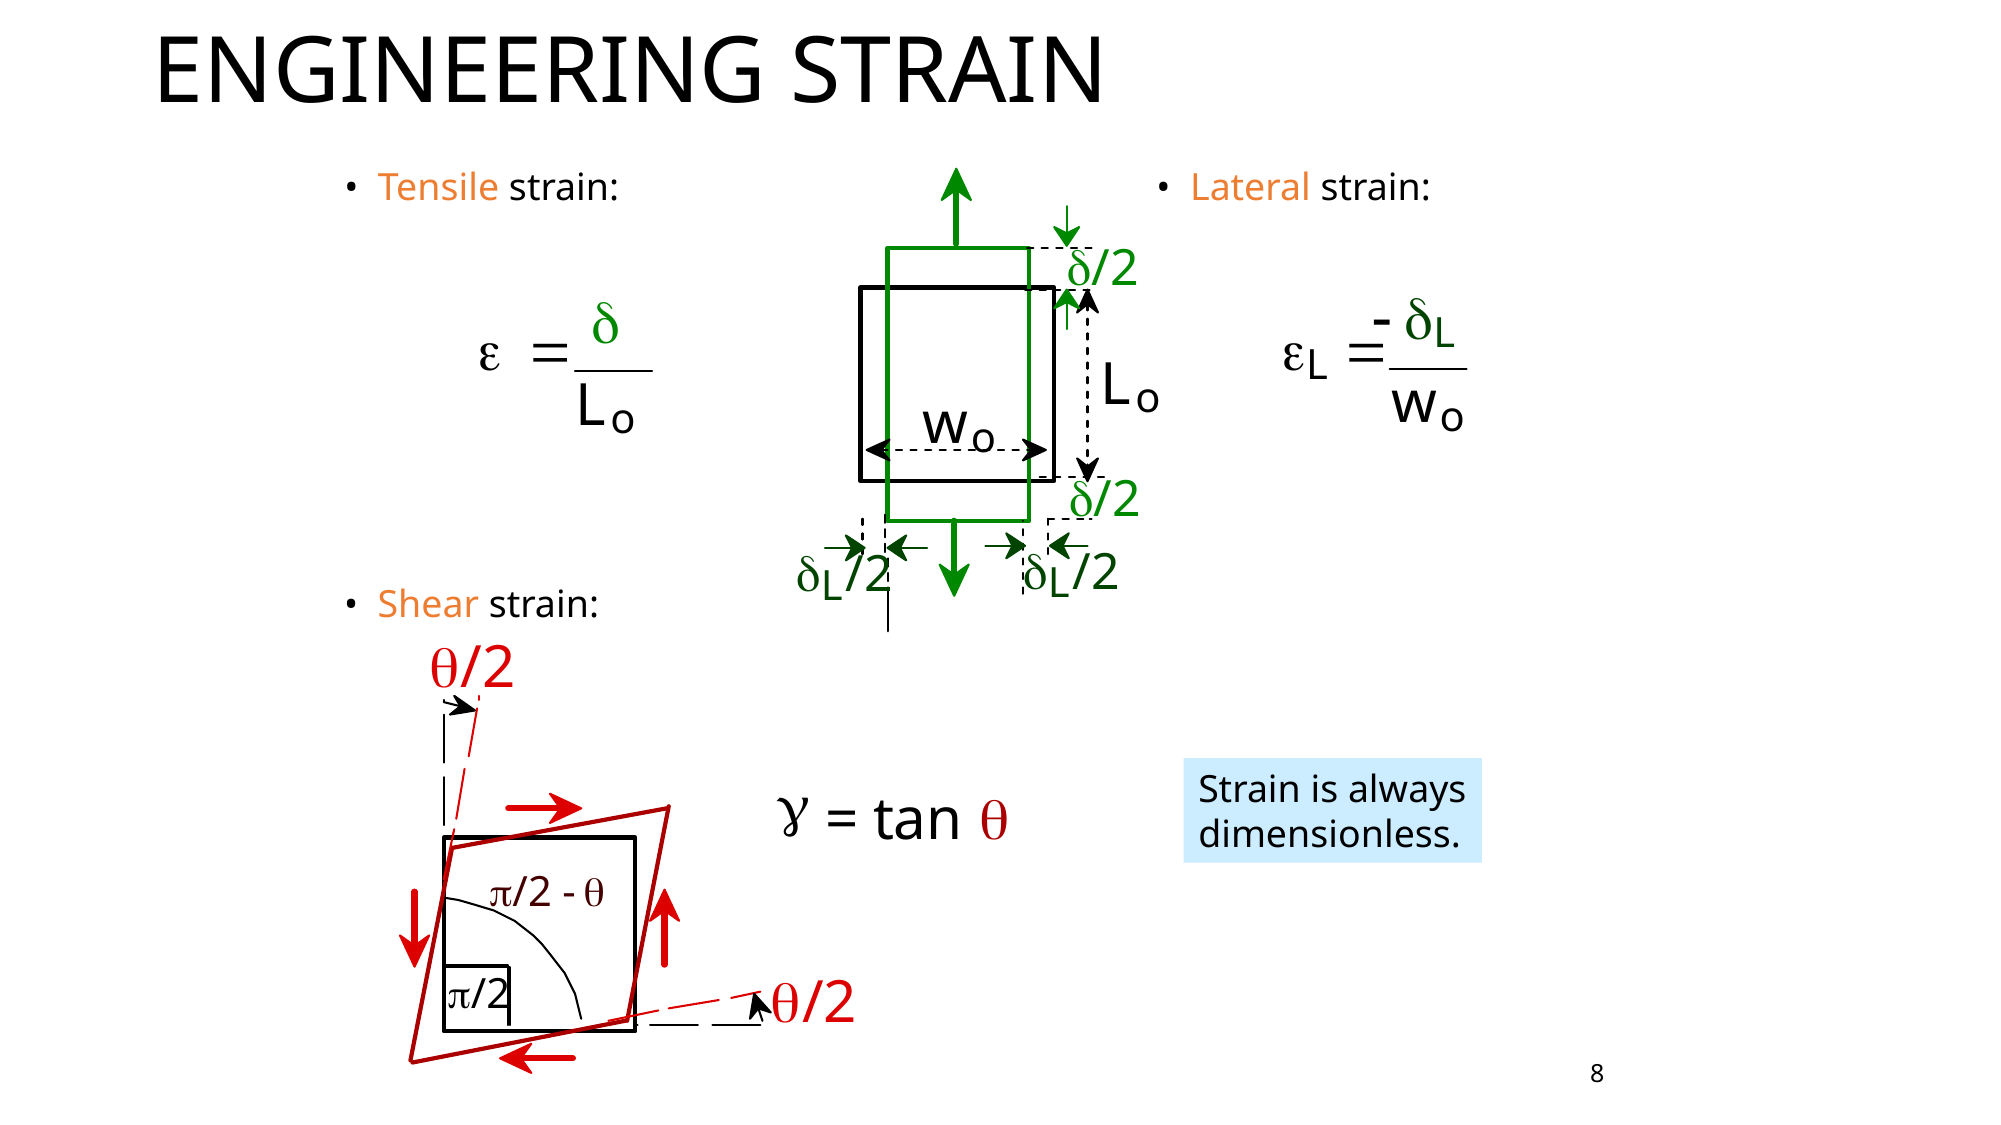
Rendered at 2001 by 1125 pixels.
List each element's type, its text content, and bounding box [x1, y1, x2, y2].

text_box 8 [1575, 1050, 1620, 1095]
picture [1279, 295, 1500, 450]
text_box • Shear strain: [344, 579, 600, 625]
picture [474, 299, 659, 453]
text_box Strain is always dimensionless. [1183, 758, 1482, 863]
title ENGINEERING STRAIN [137, 0, 1863, 182]
text_box • Tensile strain: [344, 182, 620, 208]
picture [374, 137, 1198, 1100]
text_box • Lateral strain: [1198, 182, 1432, 208]
